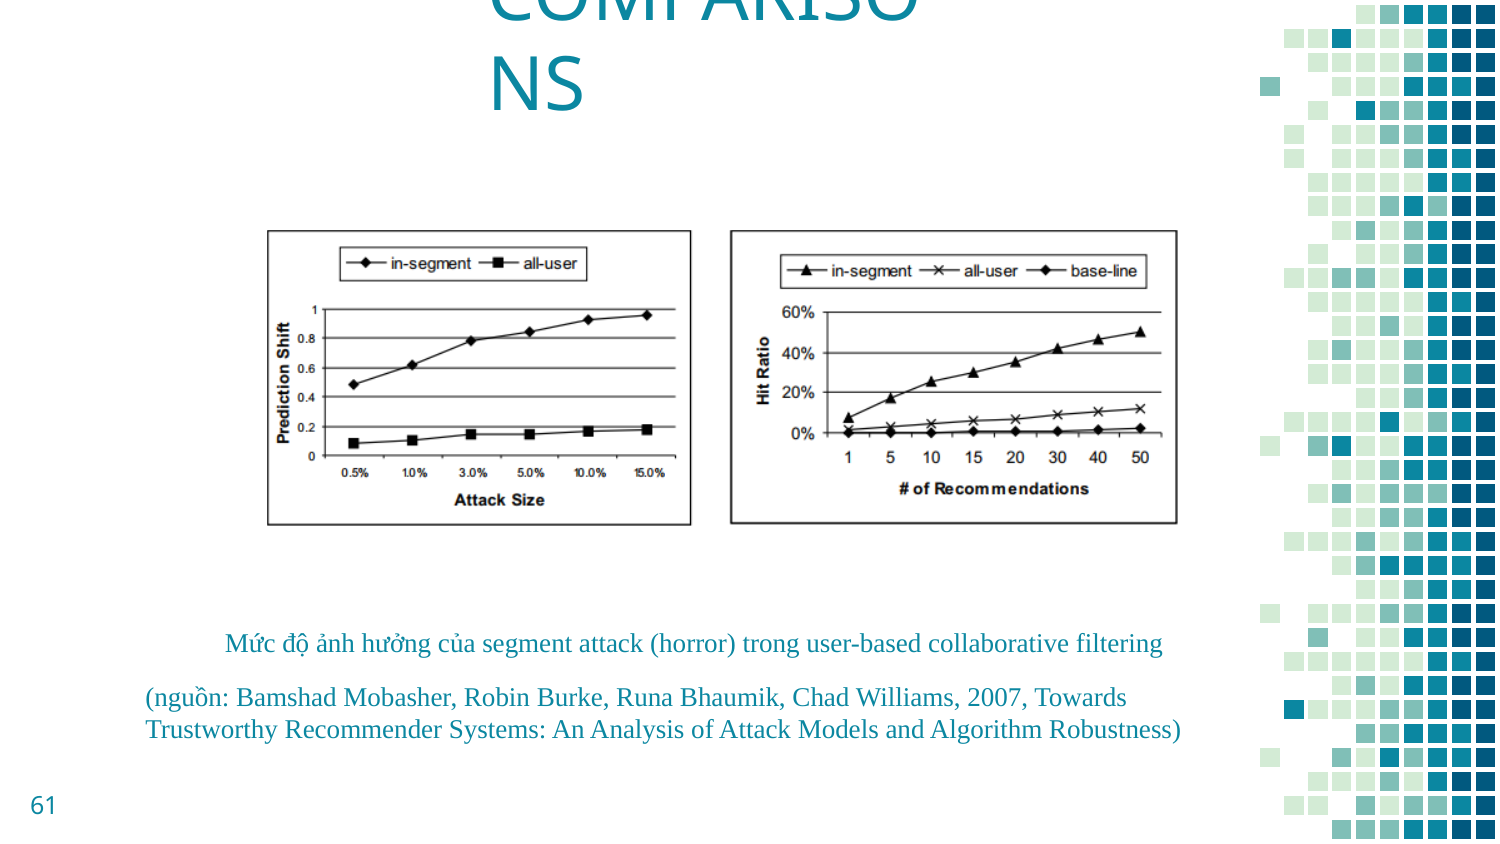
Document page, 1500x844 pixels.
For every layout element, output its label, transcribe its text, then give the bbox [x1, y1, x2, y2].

text_box Mức độ ảnh hưởng của segment attack (horror) trong user-based collaborative filtering (nguồn: Bamshad Mobasher, Robin Burke, Runa Bhaumik, Chad Williams, 2007, Towards Trustworthy Recommender Systems: An Analysis of Attack Models and Algorithm Robustness) [130, 610, 1264, 770]
slide_number 61 [15, 774, 105, 839]
title COMPARISONS [472, 0, 953, 141]
picture [235, 218, 1189, 532]
